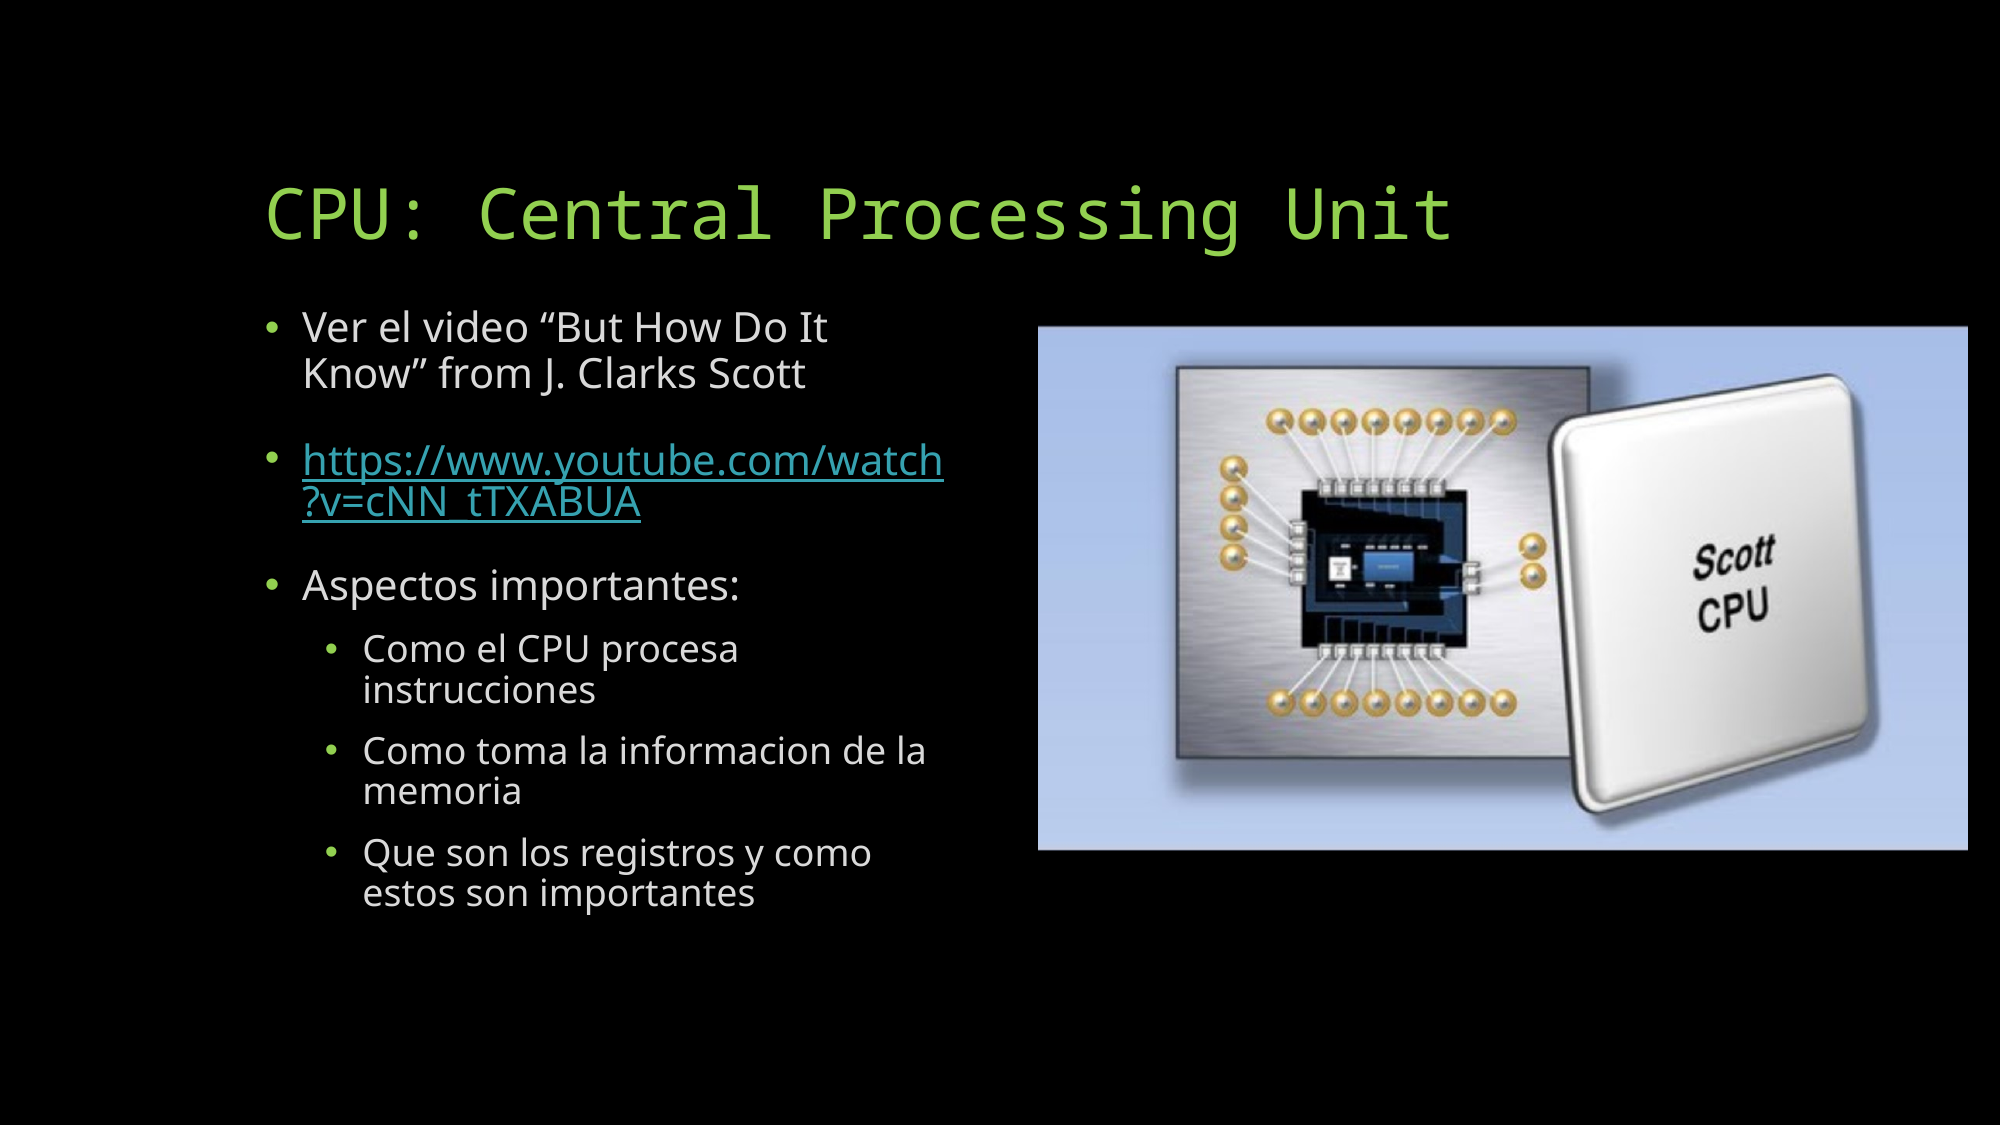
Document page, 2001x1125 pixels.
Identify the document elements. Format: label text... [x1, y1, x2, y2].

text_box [1037, 324, 1969, 851]
title CPU: Central Processing Unit [249, 75, 1750, 263]
list Ver el video “But How Do It Know” from J. Clarks Scott https://www.youtube.com/watch?v=cNN_tTXABUA Aspectos importantes: Como el CPU procesa instrucciones Como toma la informacion de la memoria Que son los registros y como estos son importantes [249, 299, 963, 1000]
